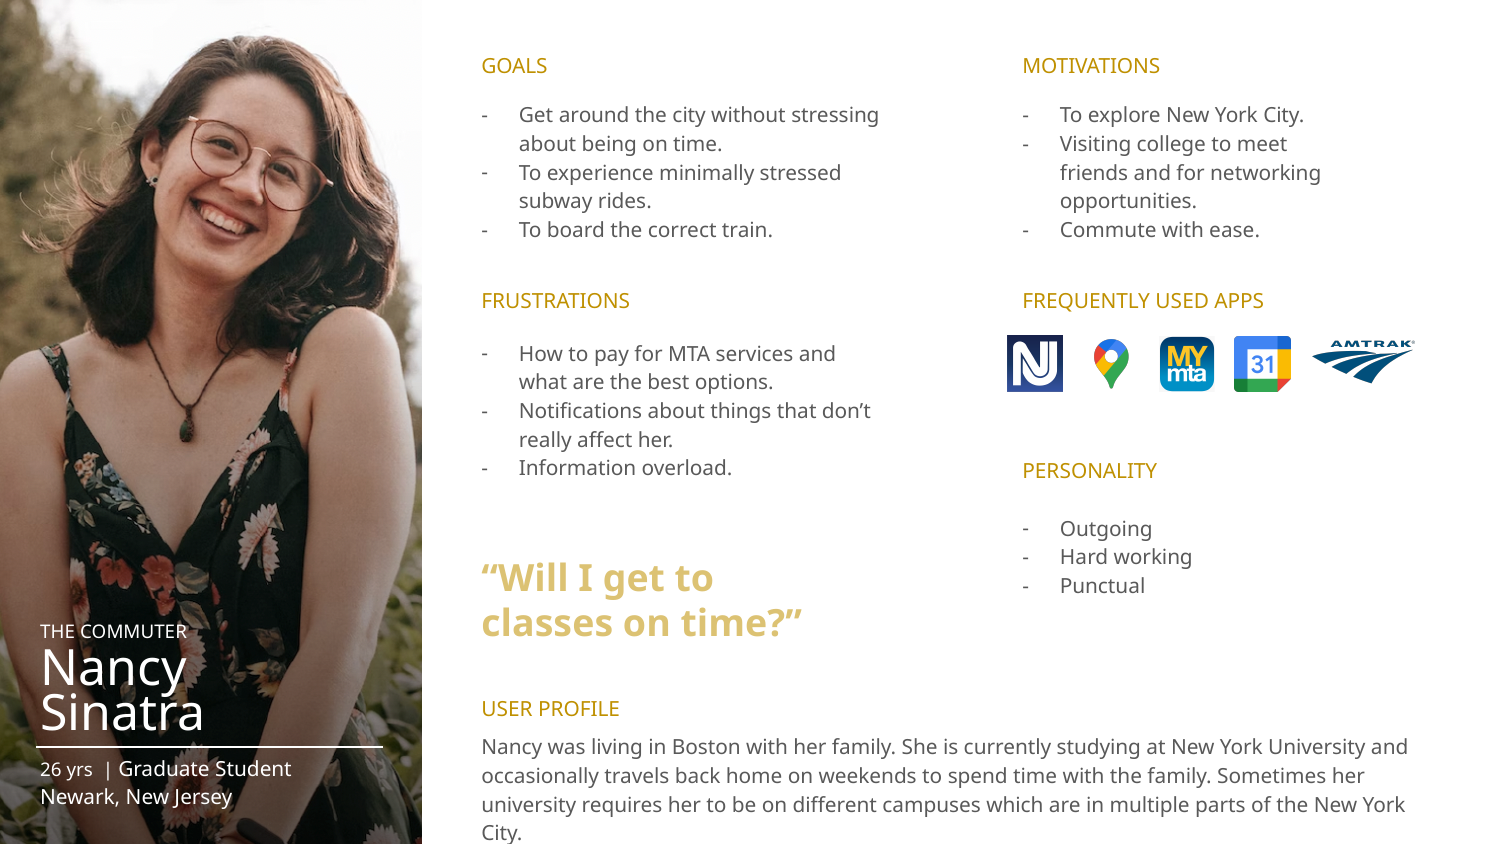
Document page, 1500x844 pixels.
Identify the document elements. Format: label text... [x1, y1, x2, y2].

text_box Get around the city without stressing about being on time. To experience minimally stressed subway rides. To board the correct train. [466, 83, 927, 257]
picture [0, 0, 423, 844]
picture [1158, 336, 1215, 392]
text_box FRUSTRATIONS [466, 275, 817, 321]
picture [1082, 335, 1140, 392]
text_box FREQUENTLY USED APPS [1007, 275, 1358, 326]
picture [1234, 335, 1291, 392]
picture [1195, 369, 1205, 381]
picture [1007, 335, 1064, 392]
text_box Nancy was living in Boston with her family. She is currently studying at New York University and occasionally travels back home on weekends to spend time with the family. Sometimes her university requires her to be on different campuses which are in multiple parts of the New York City. [466, 715, 1443, 844]
text_box How to pay for MTA services and what are the best options. Notifications about things that don’t really affect her. Information overload. [466, 321, 902, 496]
text_box PERSONALITY [1007, 444, 1358, 496]
text_box To explore New York City. Visiting college to meet friends and for networking opportunities. Commute with ease. [1007, 83, 1358, 257]
text_box GOALS [466, 40, 817, 83]
picture [1174, 369, 1180, 381]
picture [1168, 369, 1172, 381]
text_box USER PROFILE [466, 682, 817, 715]
text_box Outgoing Hard working Punctual [1007, 496, 1500, 613]
picture [1205, 382, 1215, 392]
picture [1310, 332, 1417, 392]
text_box “Will I get to classes on time?” [466, 538, 865, 659]
text_box MOTIVATIONS [1007, 40, 1358, 83]
